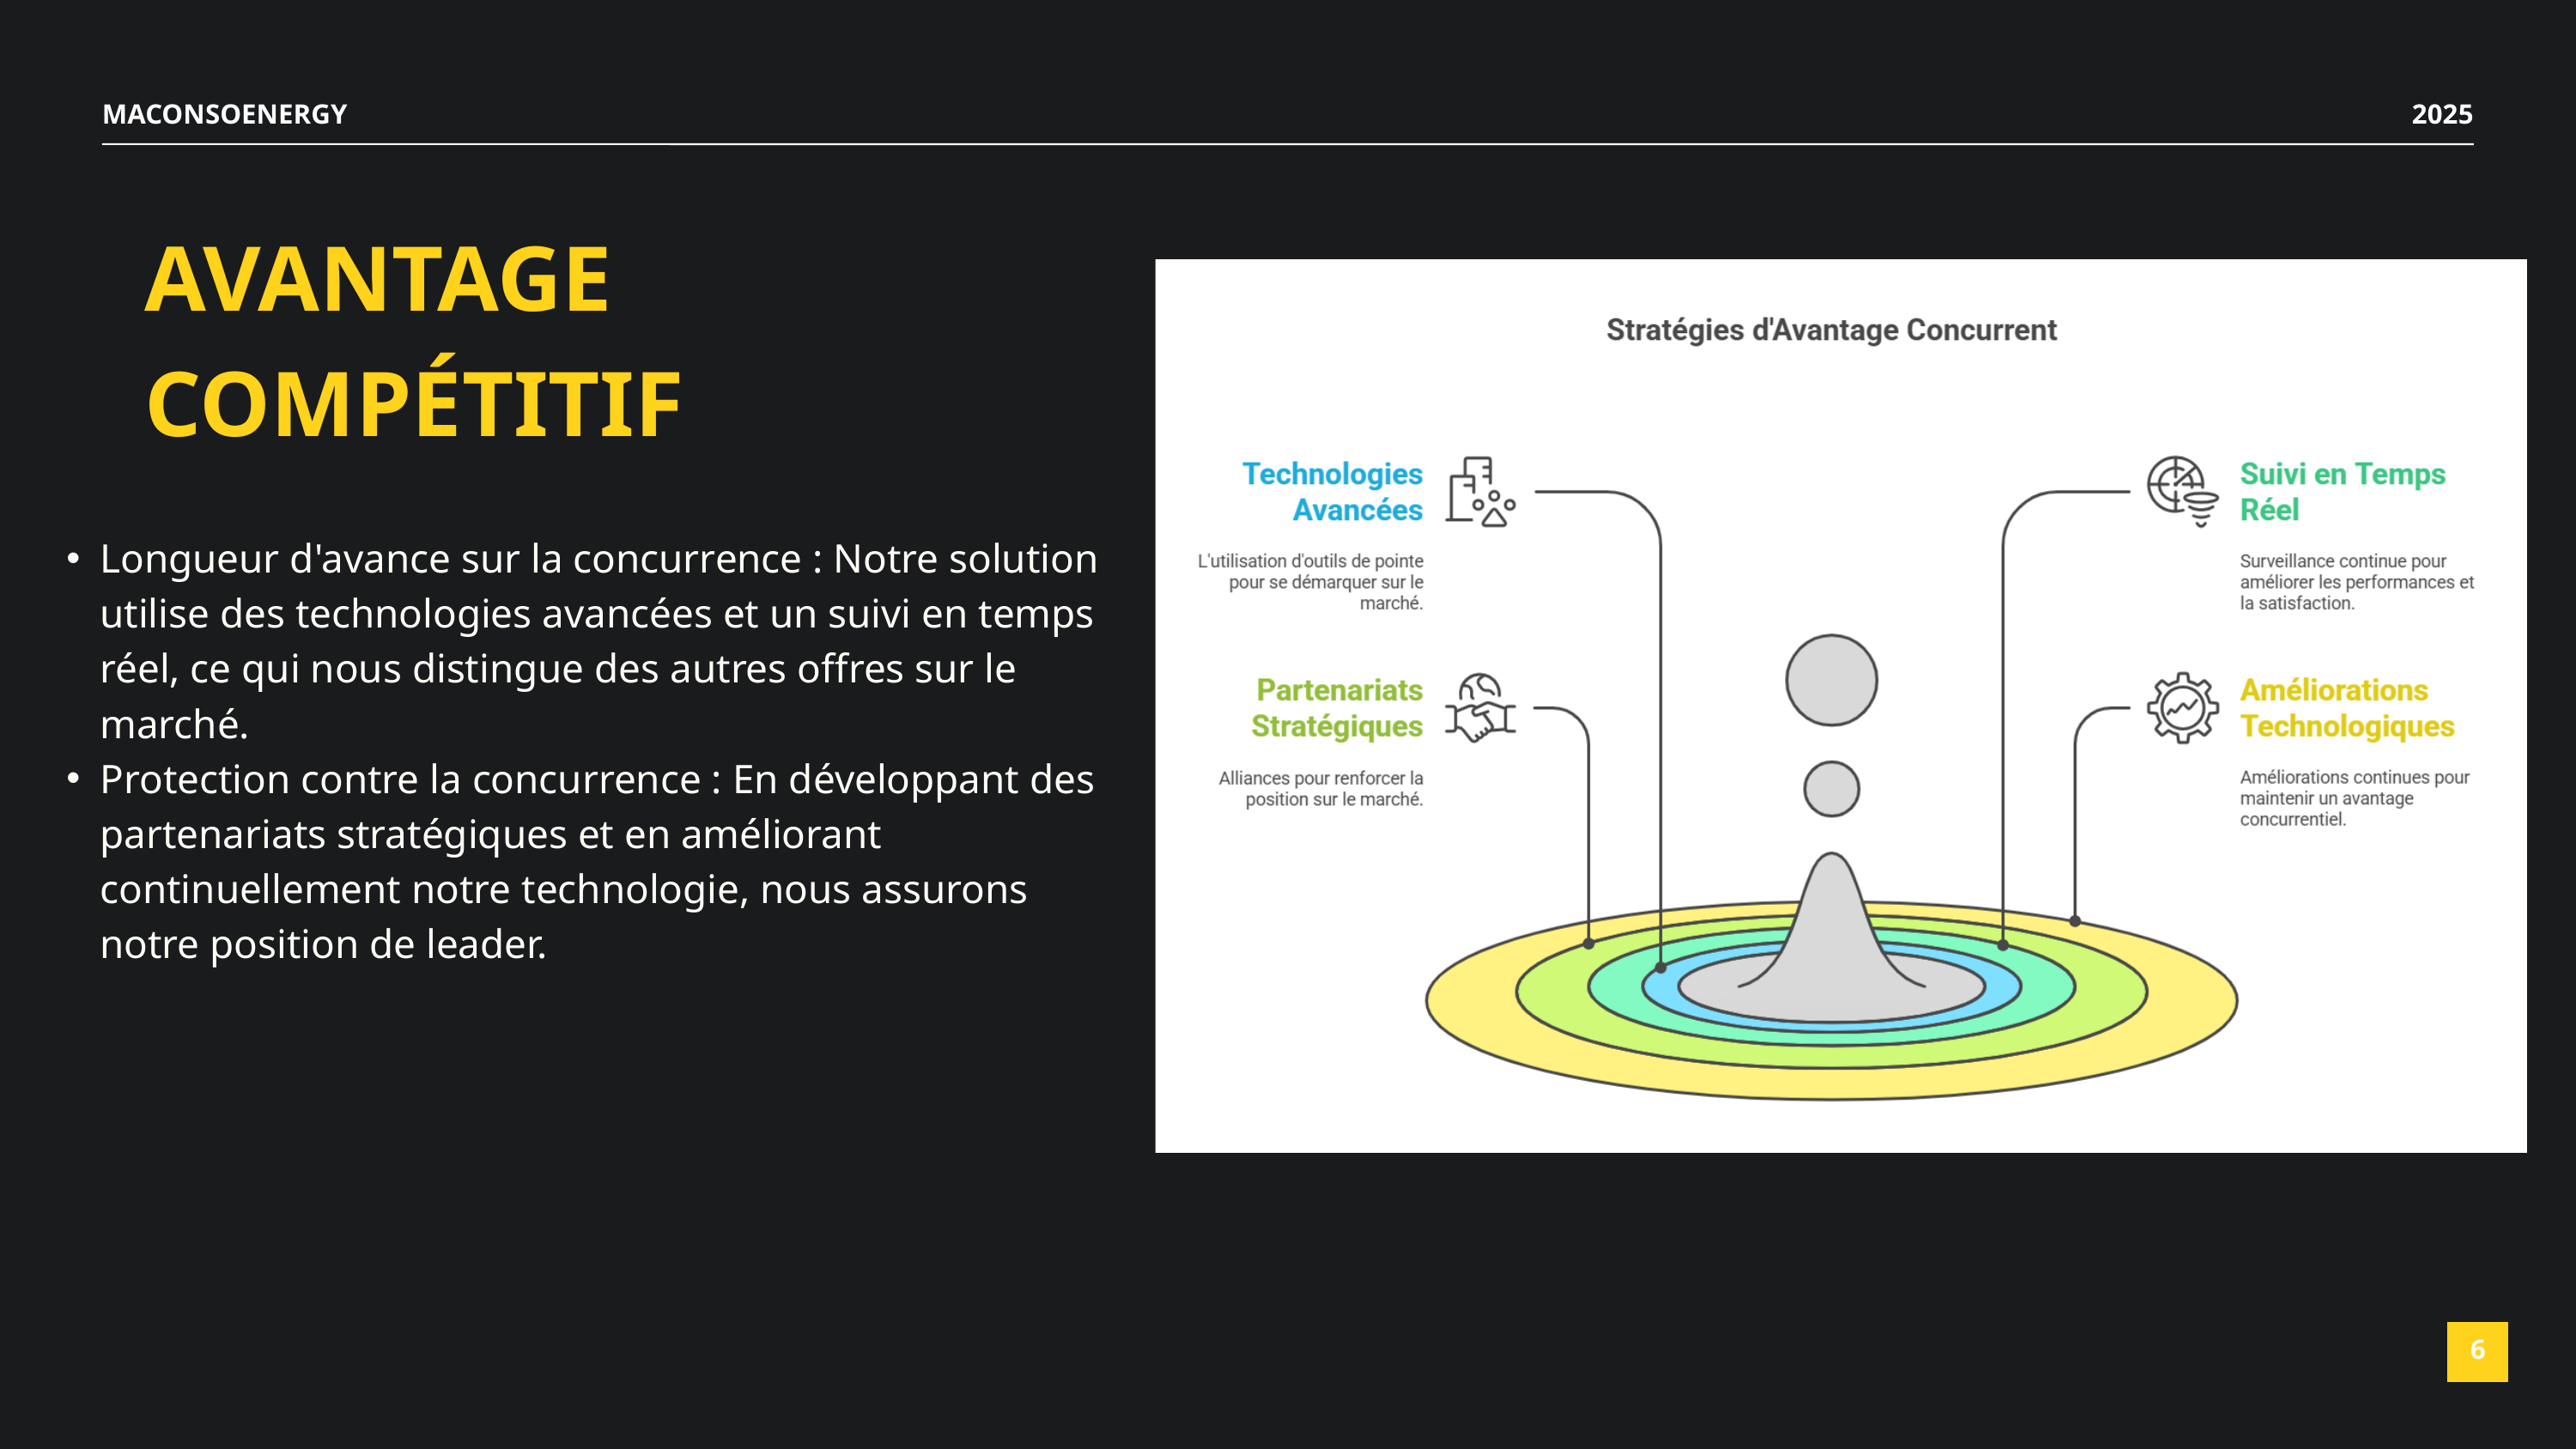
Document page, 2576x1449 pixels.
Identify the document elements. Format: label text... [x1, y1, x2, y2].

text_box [2447, 1321, 2509, 1382]
text_box Longueur d'avance sur la concurrence : Notre solution utilise des technologies avancées et un suivi en temps réel, ce qui nous distingue des autres offres sur le marché. Protection contre la concurrence : En développant des partenariats stratégiques et en améliorant continuellement notre technologie, nous assurons notre position de leader. [33, 525, 1138, 1022]
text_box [101, 101, 2475, 145]
text_box AVANTAGE COMPÉTITIF [144, 203, 1156, 454]
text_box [1155, 259, 2528, 1154]
